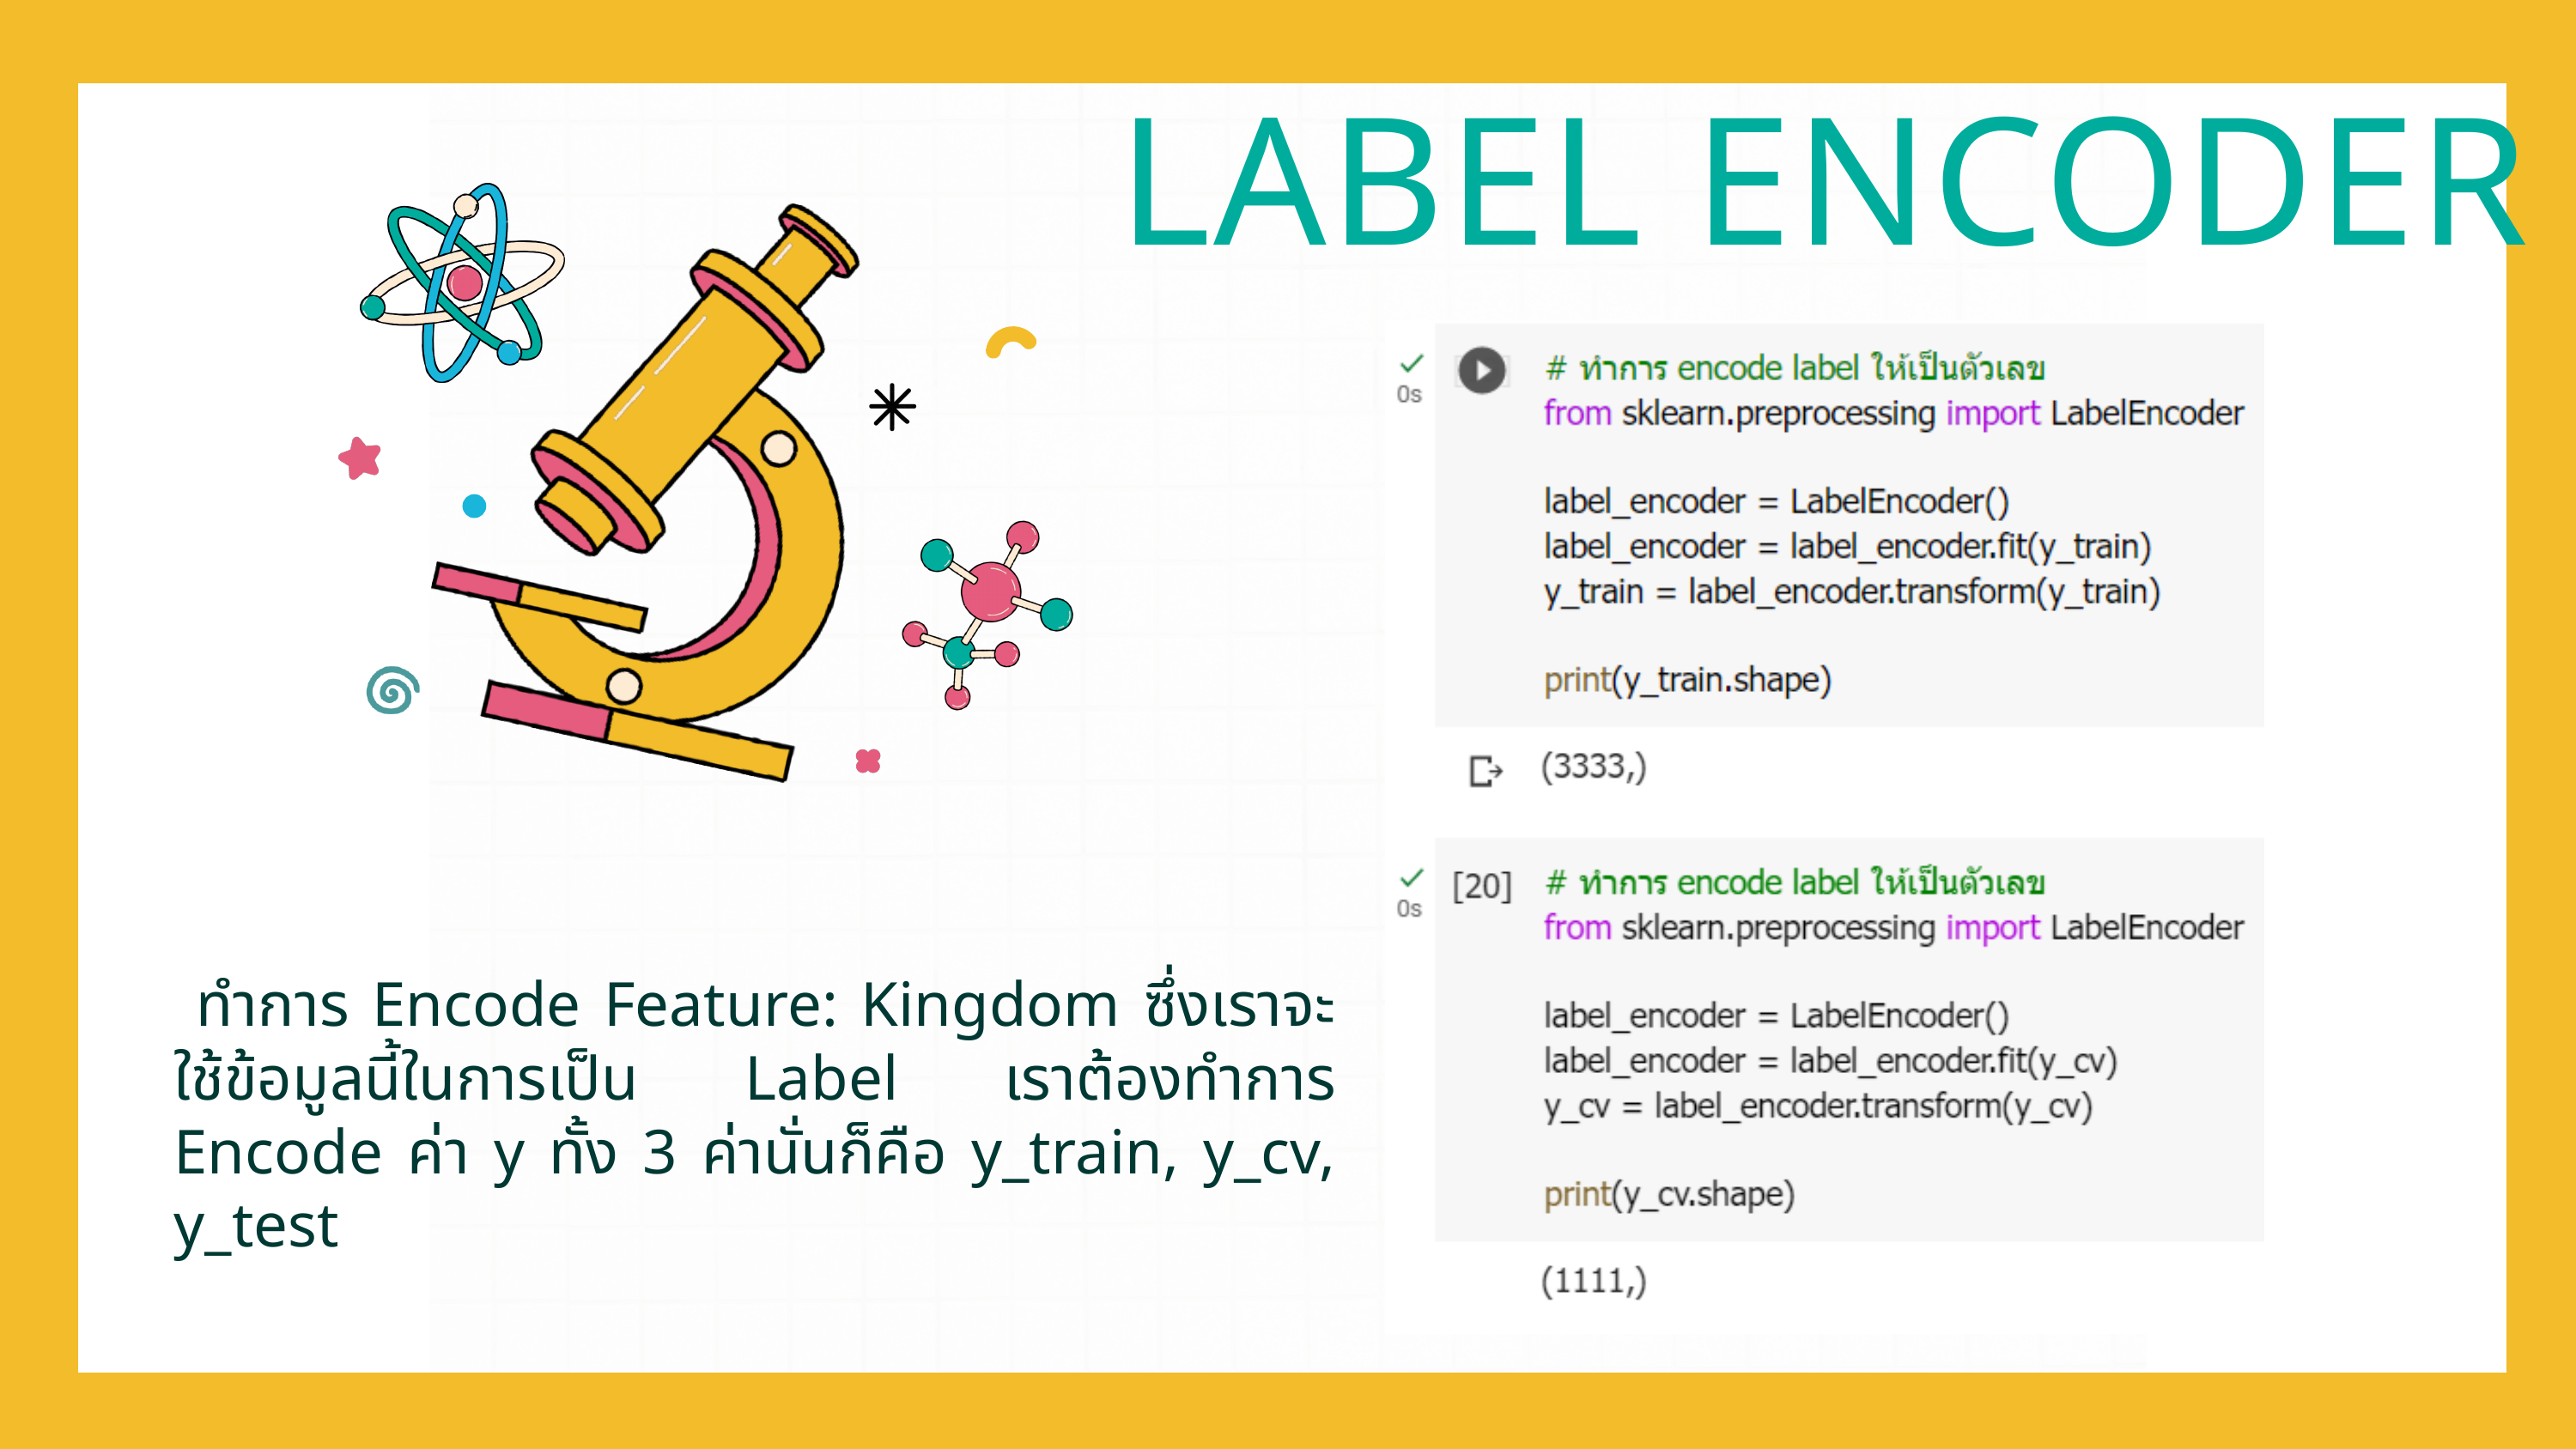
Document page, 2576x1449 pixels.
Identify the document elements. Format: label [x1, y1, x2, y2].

picture [360, 180, 881, 773]
picture [1385, 320, 2264, 1335]
text_box [0, 0, 2576, 1449]
picture [337, 435, 384, 479]
picture [896, 524, 1066, 688]
text_box [983, 326, 1036, 355]
picture [867, 382, 917, 432]
text_box [462, 494, 487, 518]
picture [360, 664, 420, 718]
